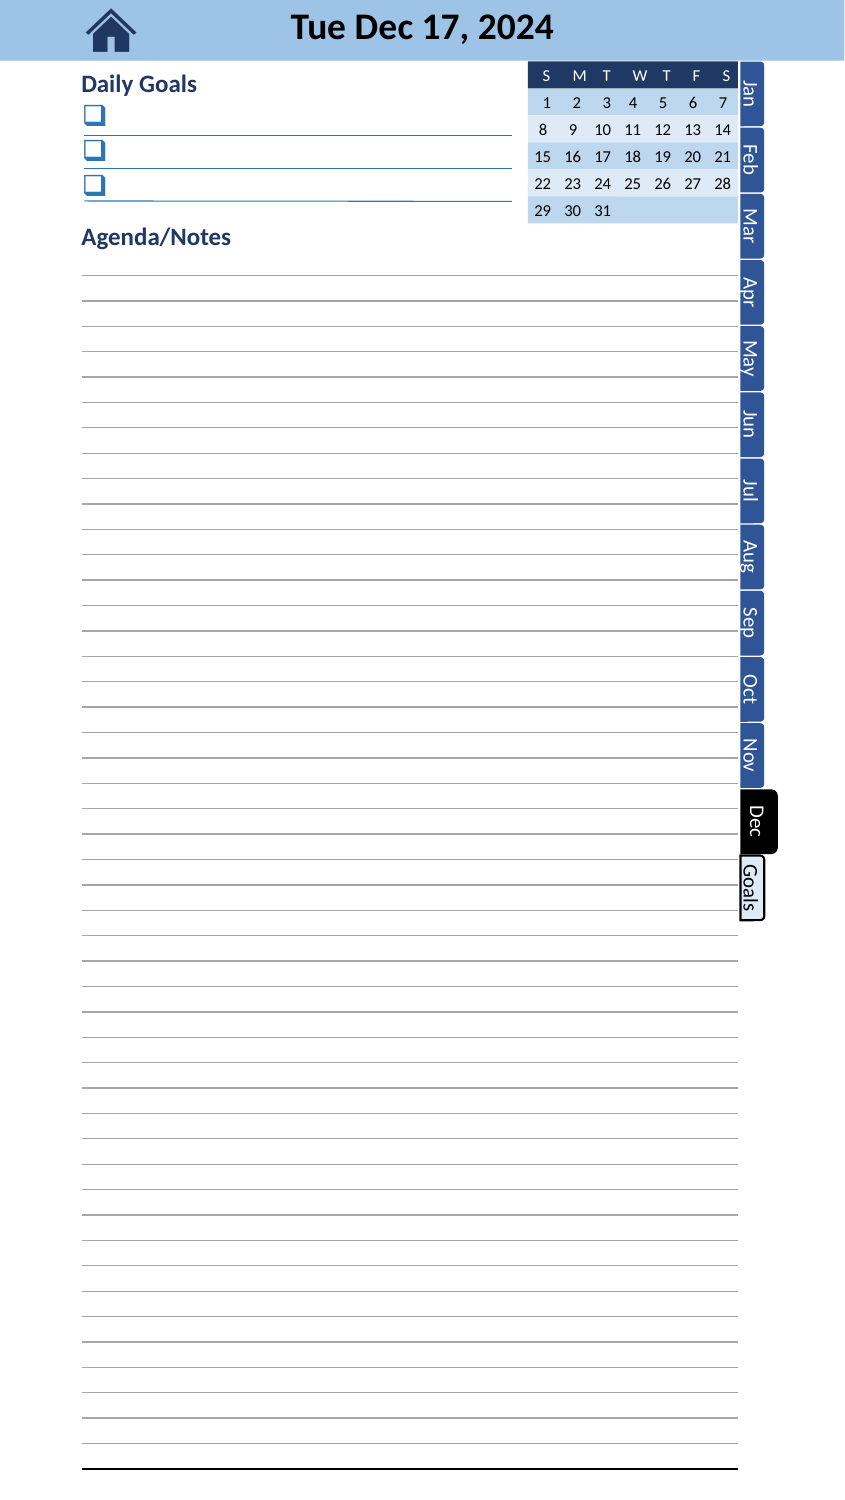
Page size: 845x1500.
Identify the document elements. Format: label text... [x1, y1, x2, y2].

picture [82, 1, 140, 59]
list Tue Dec 17, 2024 [190, 0, 655, 61]
